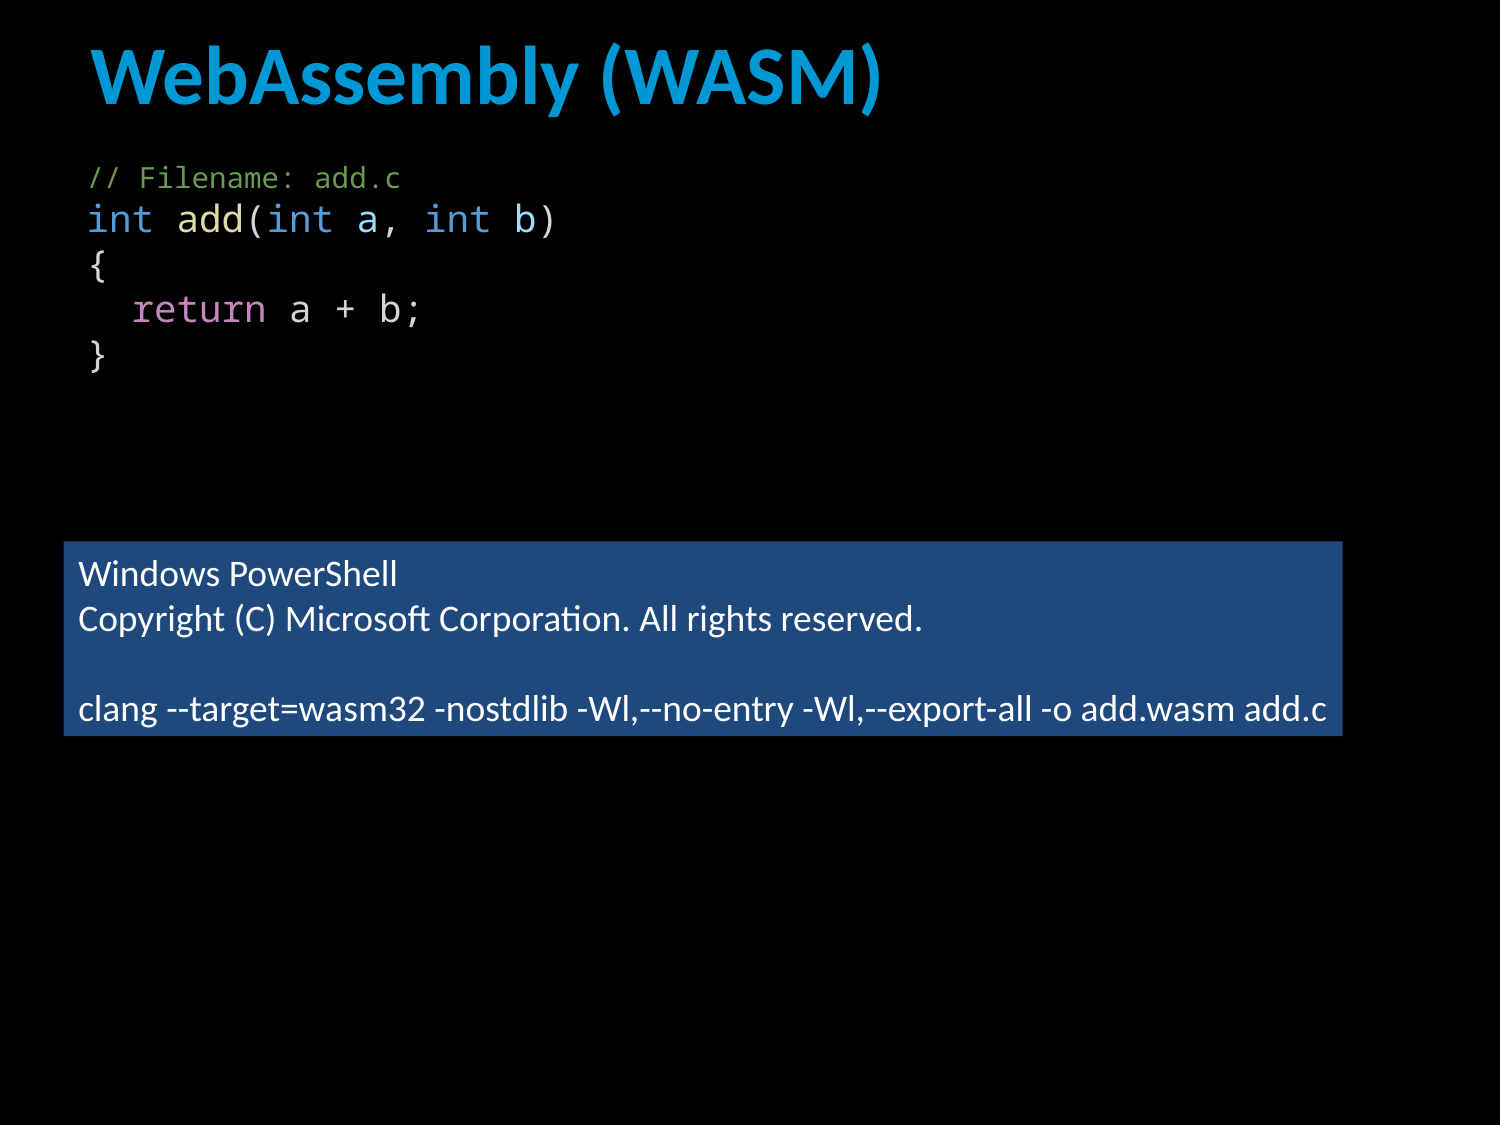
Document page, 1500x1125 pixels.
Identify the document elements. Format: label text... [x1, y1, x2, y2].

text_box Windows PowerShell Copyright (C) Microsoft Corporation. All rights reserved. clang --target=wasm32 -nostdlib -Wl,--no-entry -Wl,--export-all -o add.wasm add.c [63, 541, 1343, 737]
text_box [988, 175, 1425, 973]
text_box [24, 149, 988, 1125]
text_box // Filename: add.c int add(int a, int b) { return a + b; } [71, 152, 822, 382]
title WebAssembly (WASM) [75, 45, 1425, 129]
